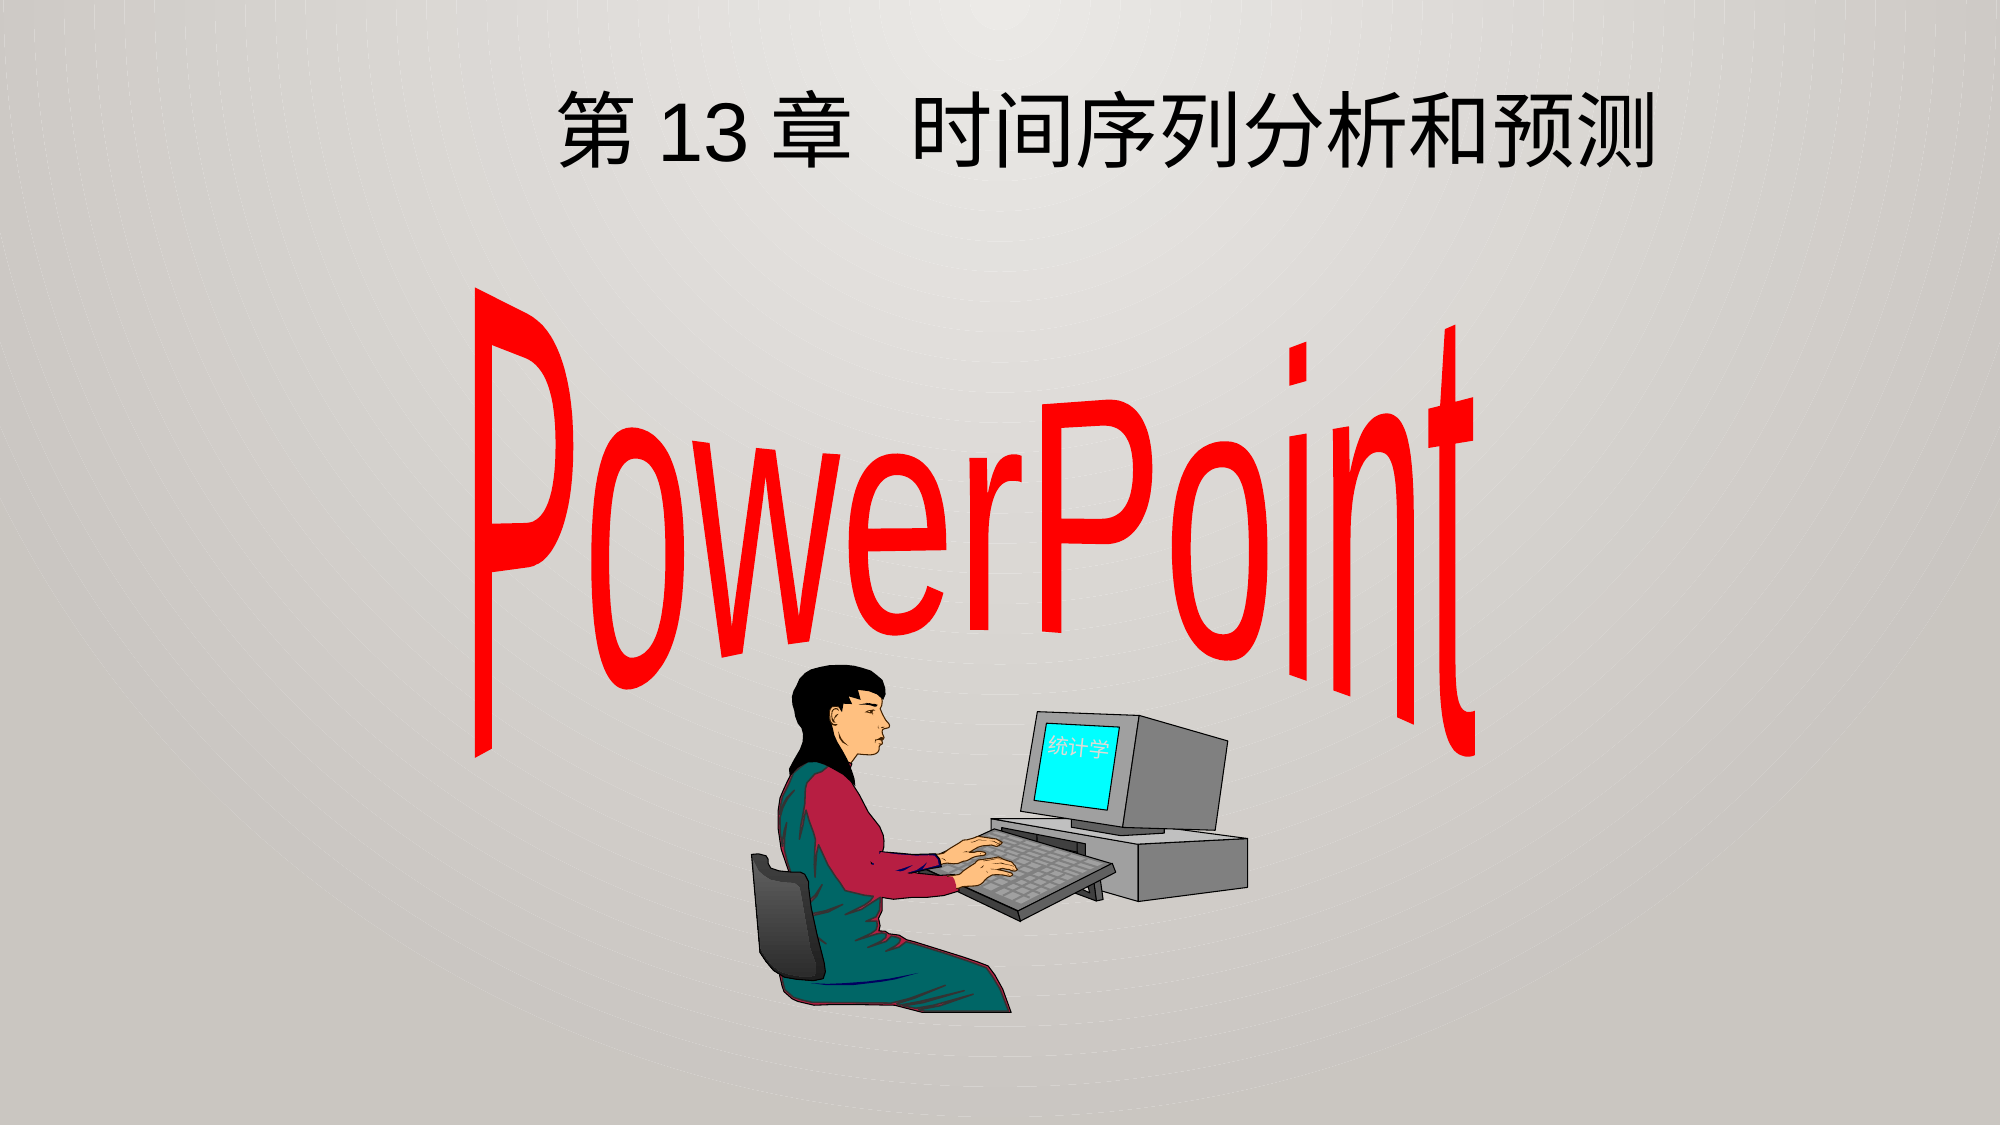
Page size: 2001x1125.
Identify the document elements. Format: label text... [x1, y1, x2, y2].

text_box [474, 262, 1476, 1013]
title 第13章 时间序列分析和预测 [539, 37, 1700, 225]
